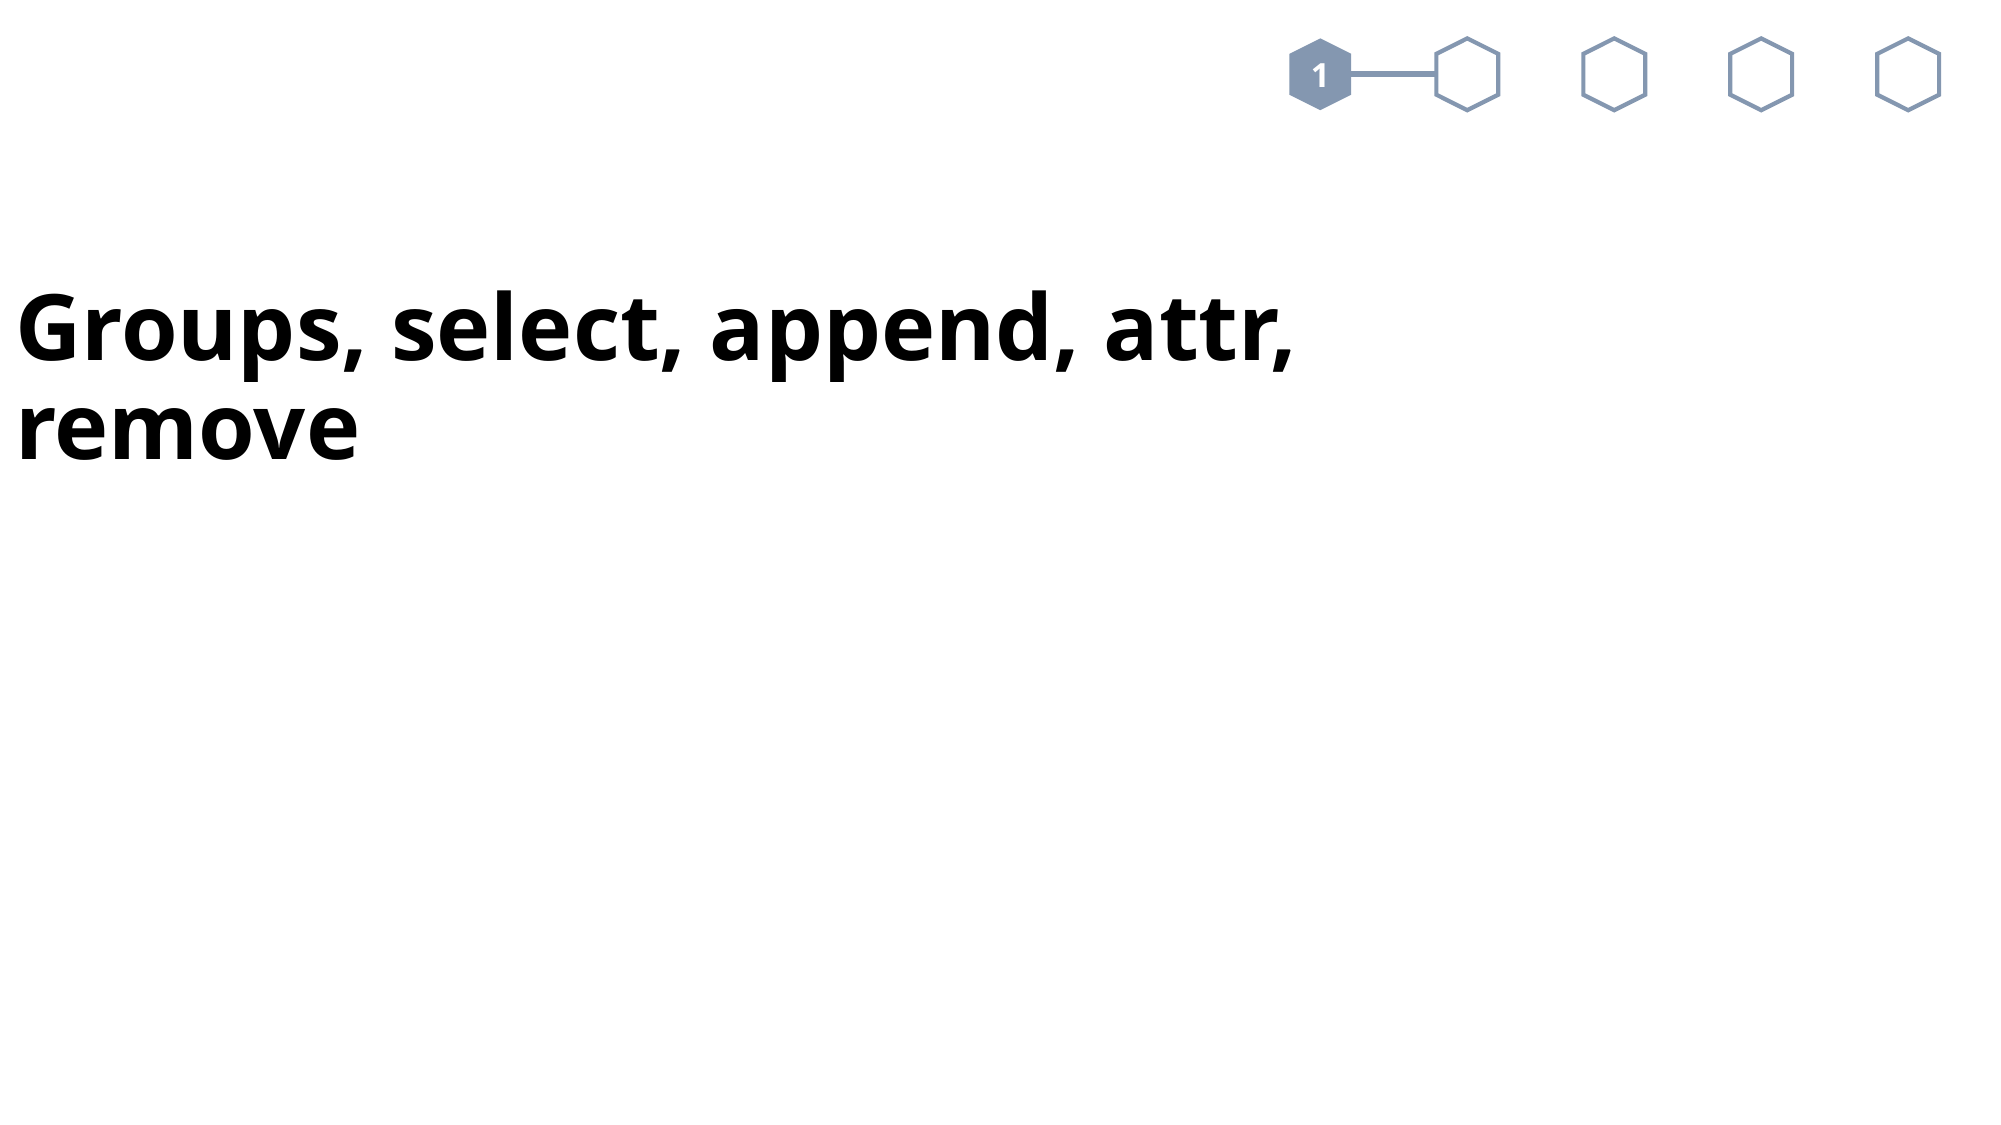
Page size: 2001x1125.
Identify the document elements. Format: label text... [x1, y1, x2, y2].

title Groups, select, append, attr, remove [0, 184, 1500, 576]
